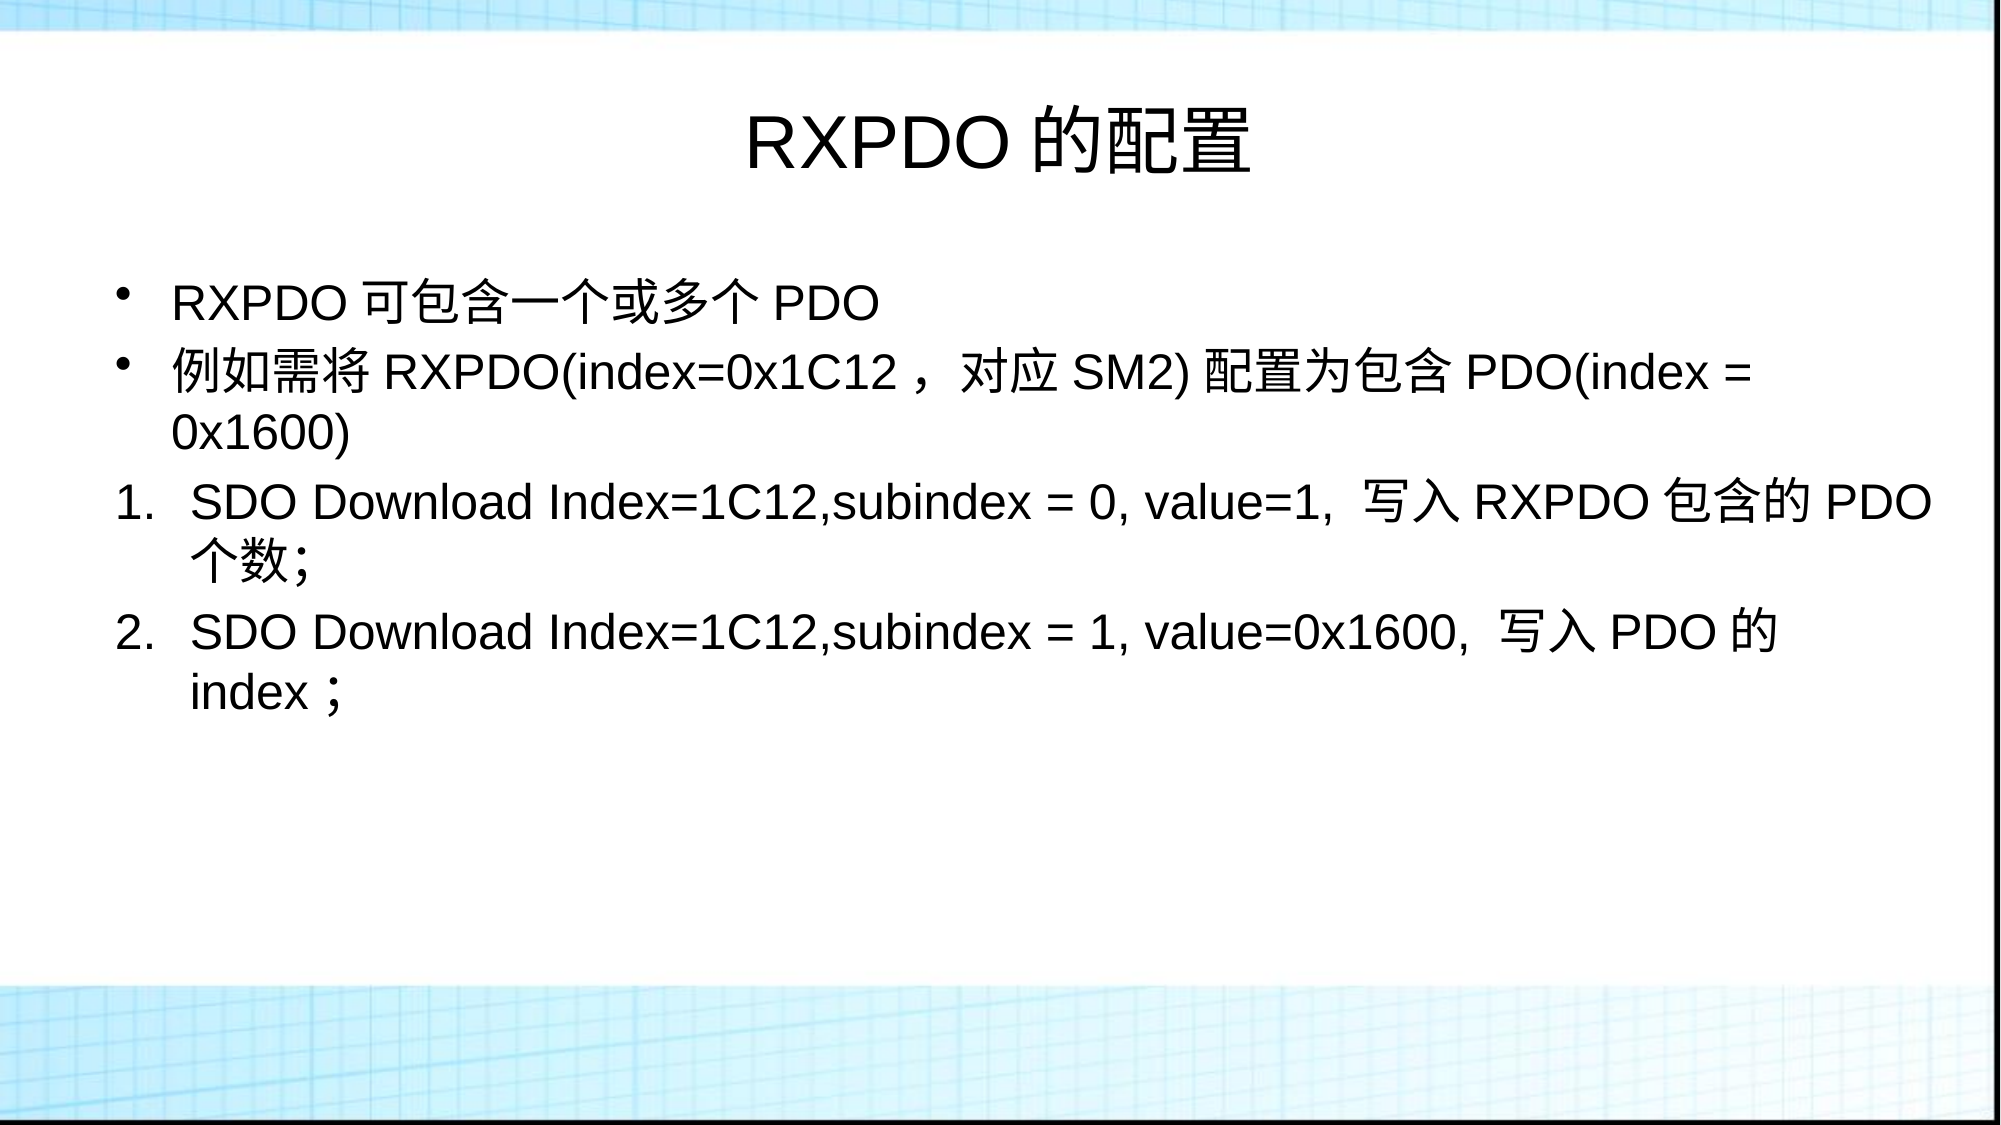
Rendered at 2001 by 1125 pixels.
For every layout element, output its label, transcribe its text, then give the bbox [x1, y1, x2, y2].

picture [0, 0, 2001, 1125]
title RXPDO的配置 [99, 44, 1901, 233]
list RXPDO可包含一个或多个PDO 例如需将RXPDO(index=0x1C12，对应SM2)配置为包含PDO(index = 0x1600) SDO Download Index=1C12,subindex = 0, value=1, 写入RXPDO包含的PDO个数； SDO Download Index=1C12,subindex = 1, value=0x1600, 写入PDO的index； [99, 262, 1956, 1006]
